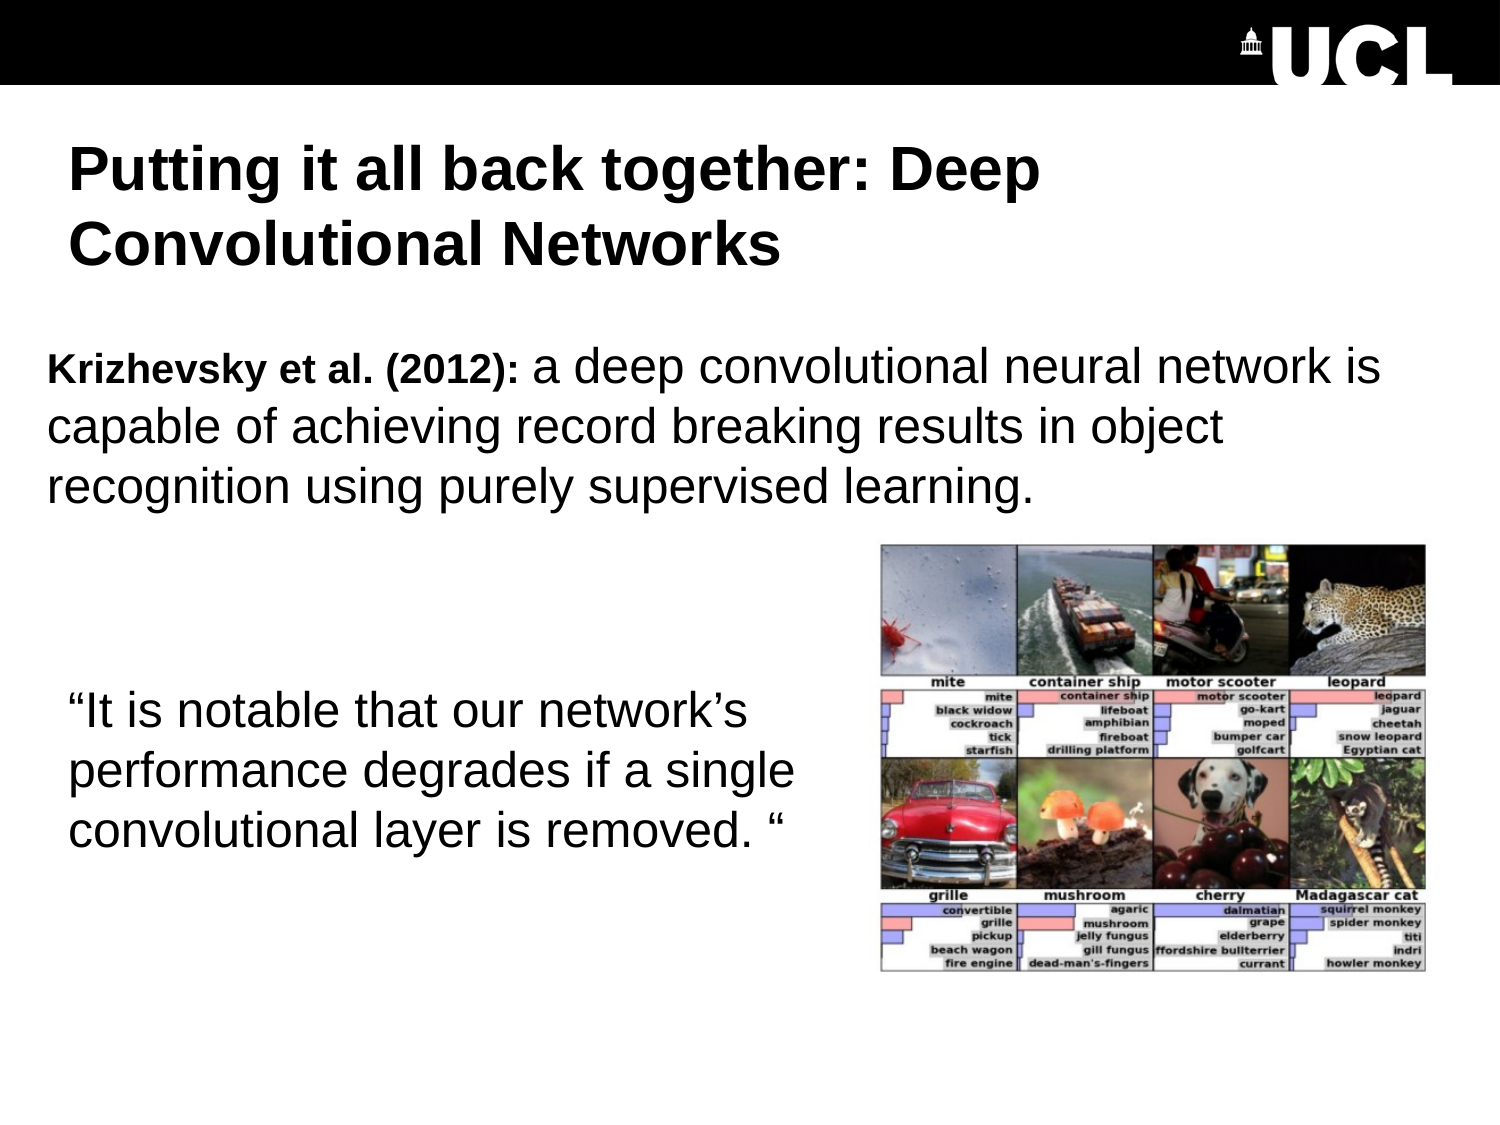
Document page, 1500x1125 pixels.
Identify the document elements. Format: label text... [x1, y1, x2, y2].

picture [0, 0, 1500, 85]
picture [868, 538, 1436, 973]
title Putting it all back together: Deep Convolutional Networks [53, 120, 1446, 334]
list Krizhevsky et al. (2012): a deep convolutional neural network is capable of achieving record breaking results in object recognition using purely supervised learning. [31, 326, 1425, 976]
text_box “It is notable that our network’s performance degrades if a single convolutional layer is removed. “ [53, 609, 868, 925]
